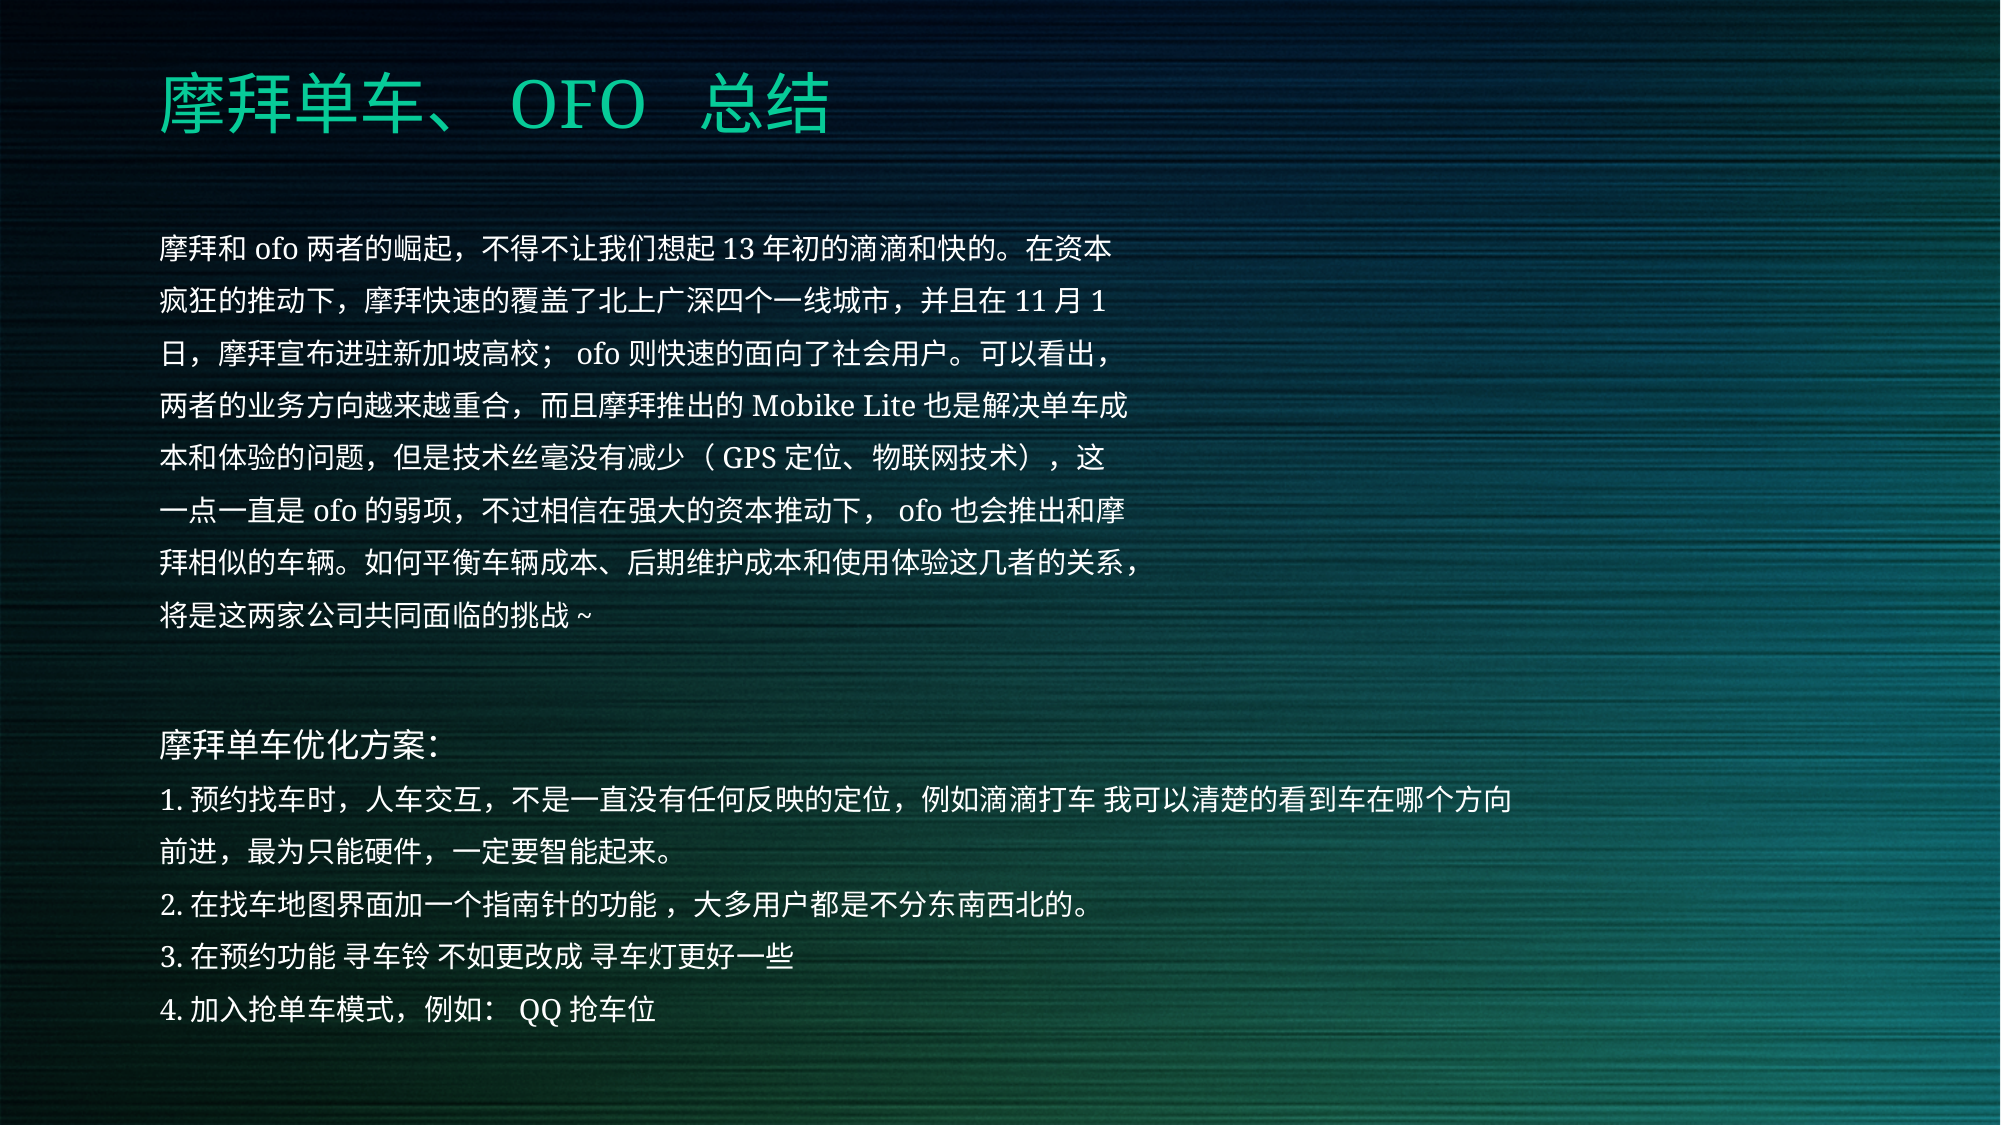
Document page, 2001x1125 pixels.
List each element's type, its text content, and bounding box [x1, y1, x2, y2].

text_box 摩拜和ofo两者的崛起，不得不让我们想起13年初的滴滴和快的。在资本疯狂的推动下，摩拜快速的覆盖了北上广深四个一线城市，并且在11月1日，摩拜宣布进驻新加坡高校；ofo则快速的面向了社会用户。可以看出，两者的业务方向越来越重合，而且摩拜推出的Mobike Lite也是解决单车成本和体验的问题，但是技术丝毫没有减少（GPS定位、物联网技术），这一点一直是ofo的弱项，不过相信在强大的资本推动下，ofo也会推出和摩拜相似的车辆。如何平衡车辆成本、后期维护成本和使用体验这几者的关系，将是这两家公司共同面临的挑战~ [145, 205, 1146, 640]
picture [0, 0, 2001, 1125]
text_box 摩拜单车、OFO 总结 [145, 63, 1720, 159]
text_box 摩拜单车优化方案： 1.预约找车时，人车交互，不是一直没有任何反映的定位，例如滴滴打车 我可以清楚的看到车在哪个方向前进，最为只能硬件，一定要智能起来。 2.在找车地图界面加一个指南针的功能 ，大多用户都是不分东南西北的。 3.在预约功能 寻车铃 不如更改成 寻车灯更好一些 4.加入抢单车模式，例如：QQ抢车位 [145, 696, 1538, 1034]
